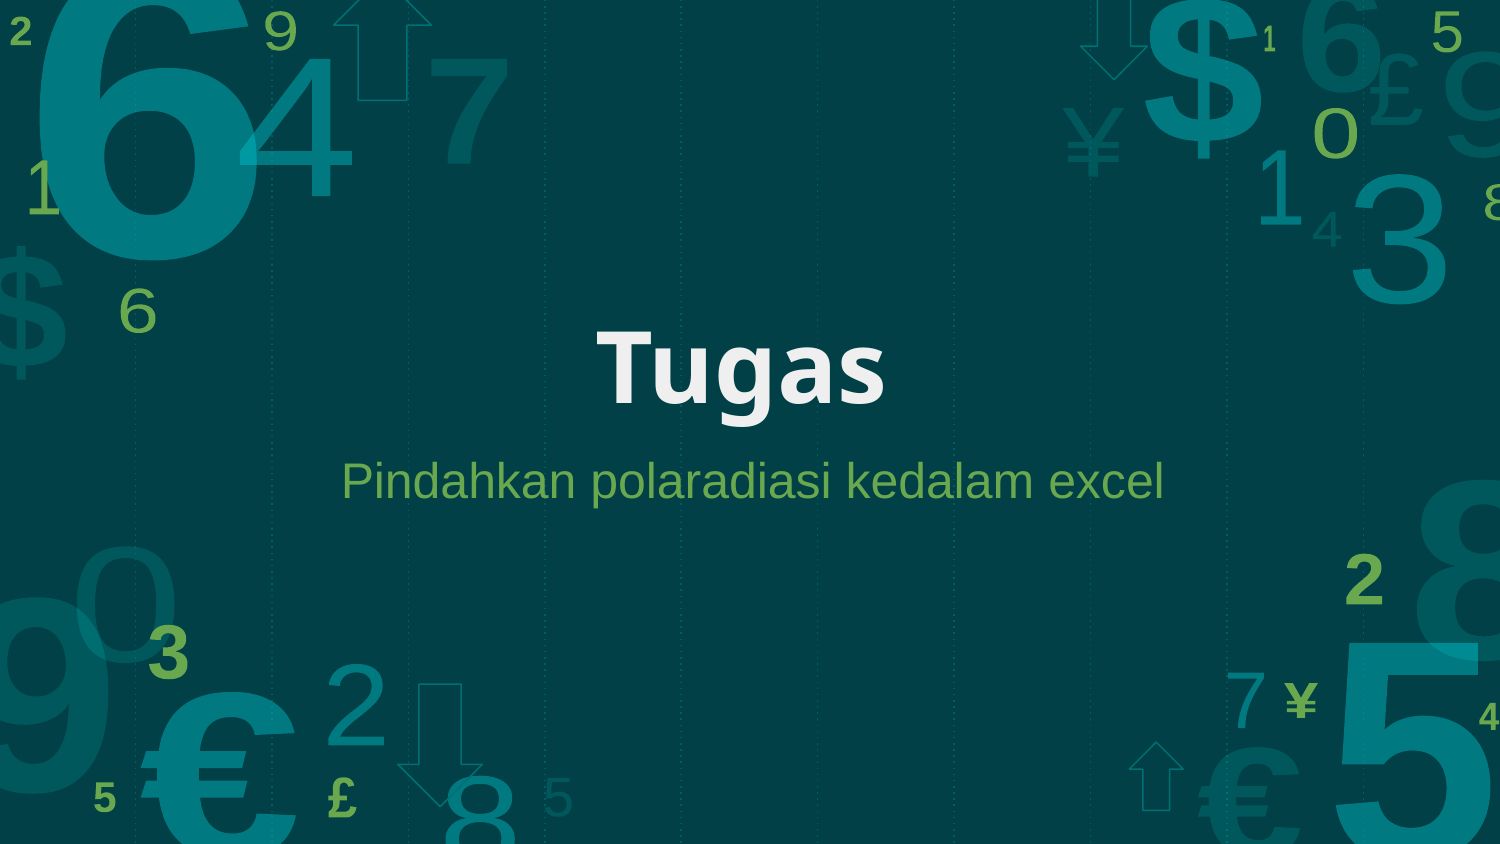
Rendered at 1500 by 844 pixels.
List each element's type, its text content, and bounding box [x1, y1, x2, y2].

title Tugas [277, 268, 1233, 459]
text_box Pindahkan polaradiasi kedalam excel [326, 440, 1496, 576]
